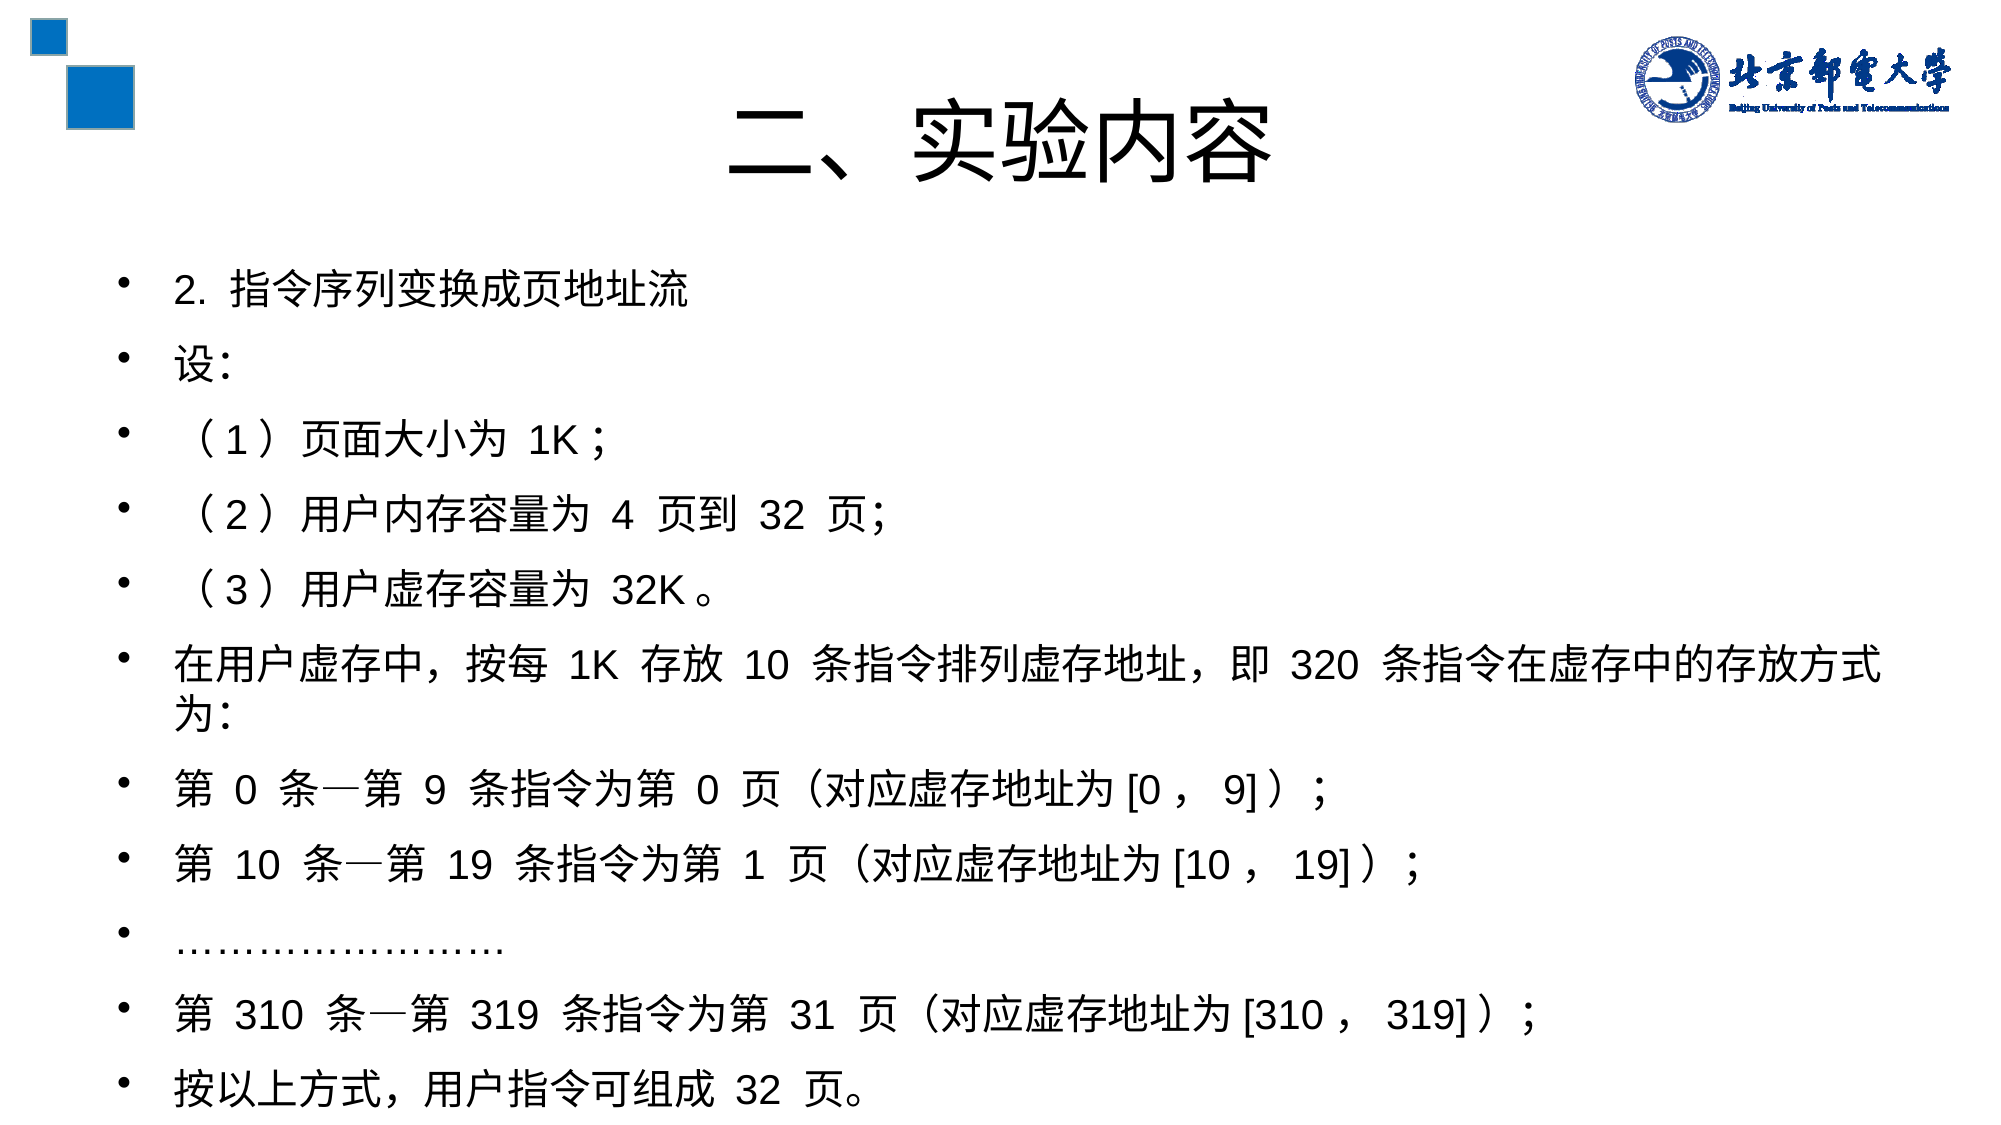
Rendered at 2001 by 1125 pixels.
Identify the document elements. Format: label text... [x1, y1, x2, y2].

list 2. 指令序列变换成页地址流 设： （1）页面大小为 1K； （2）用户内存容量为 4 页到 32 页； （3）用户虚存容量为 32K。 在用户虚存中，按每 1K 存放 10 条指令排列虚存地址，即 320 条指令在虚存中的存放方式为： 第 0 条—第 9 条指令为第 0 页（对应虚存地址为[0，9]）； 第 10 条—第 19 条指令为第 1 页（对应虚存地址为[10，19]）； …………………… 第 310 条—第 319 条指令为第 31 页（对应虚存地址为[310，319]）； 按以上方式，用户指令可组成 32 页。 [102, 255, 1903, 999]
picture [1626, 29, 1959, 130]
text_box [31, 19, 134, 130]
title 二、实验内容 [99, 44, 1901, 233]
